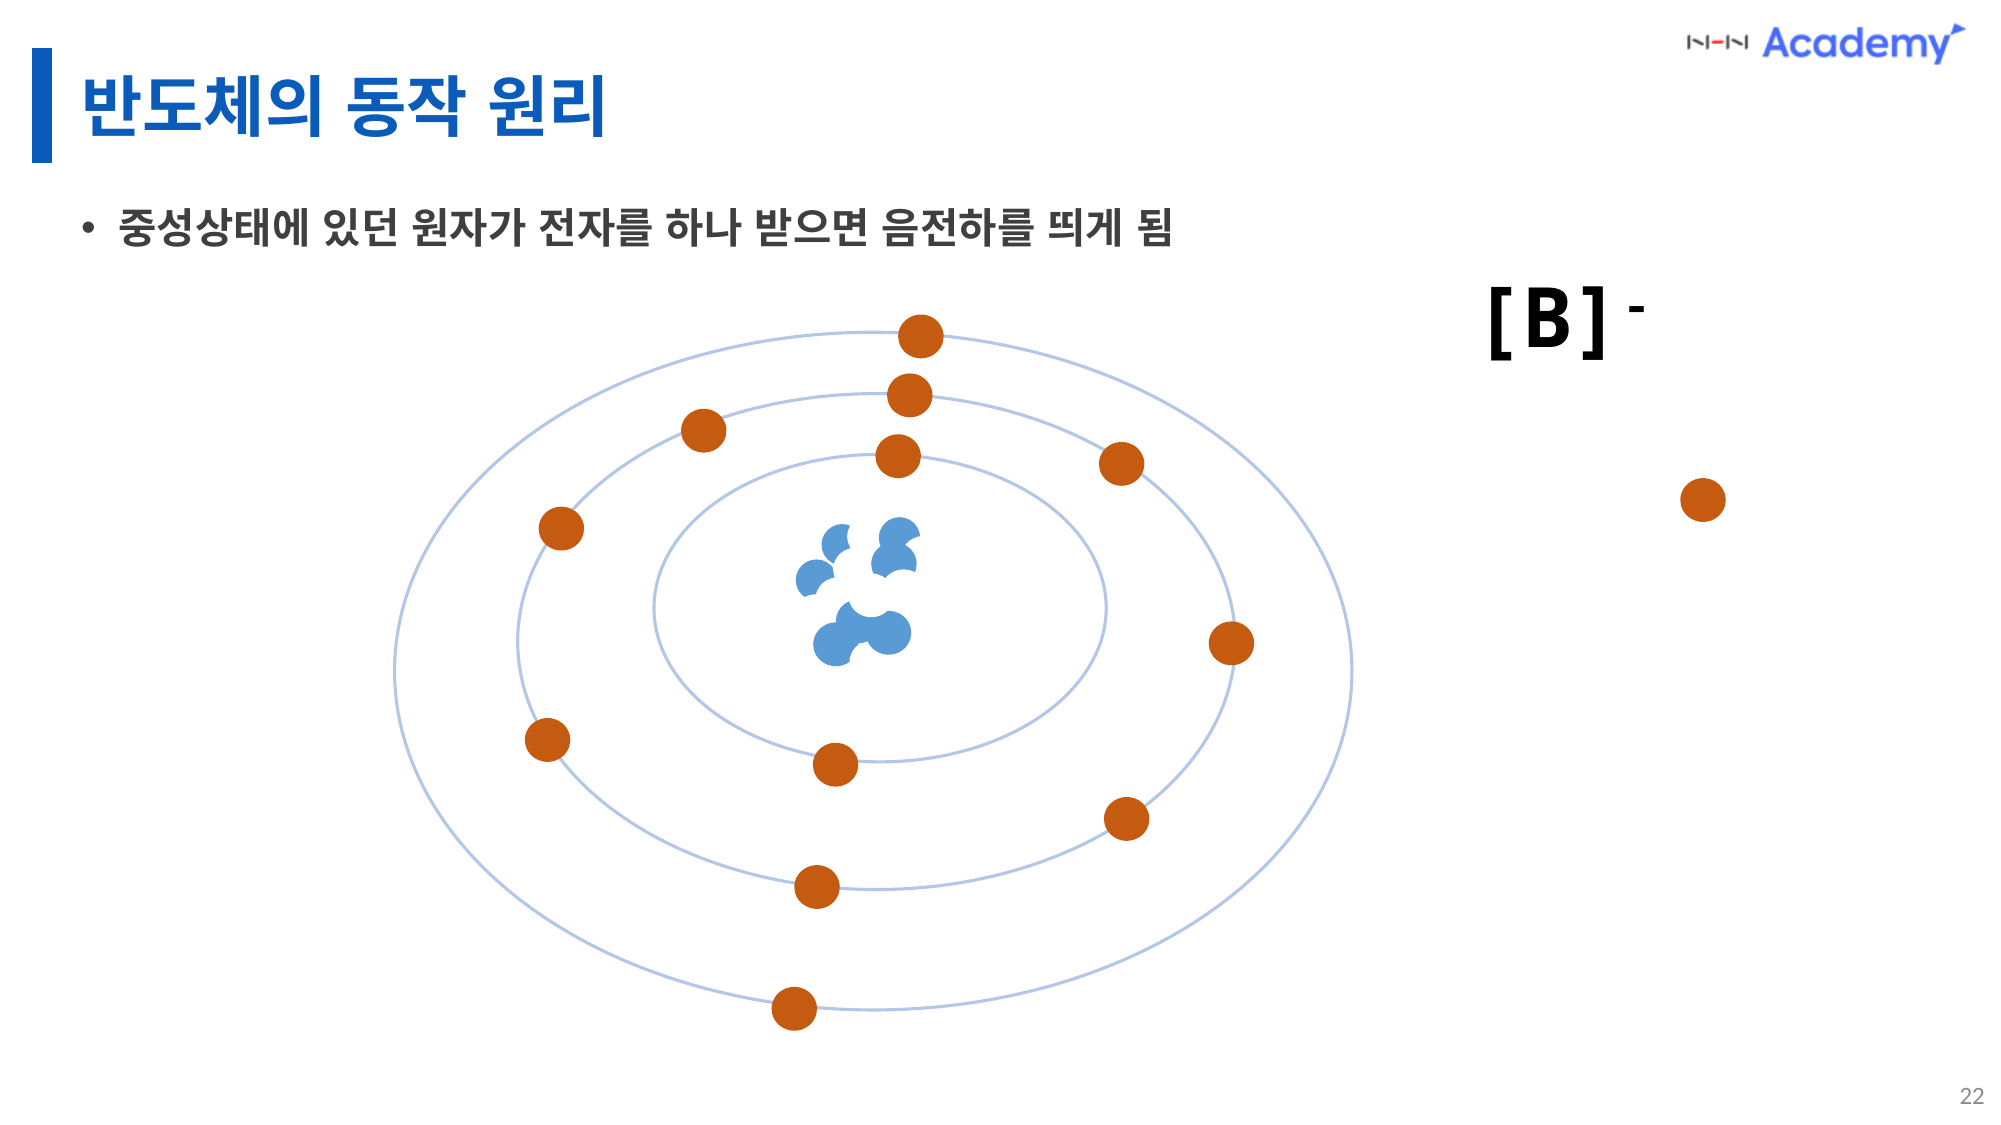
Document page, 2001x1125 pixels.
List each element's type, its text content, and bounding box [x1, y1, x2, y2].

text_box [679, 407, 728, 454]
text_box [1097, 440, 1146, 487]
text_box [886, 372, 934, 419]
text_box [523, 717, 572, 763]
text_box [793, 864, 841, 910]
picture [1682, 19, 1991, 69]
text_box [B]- [1457, 256, 1666, 372]
text_box [393, 331, 1353, 1011]
text_box [897, 313, 945, 360]
text_box [1679, 477, 1727, 523]
text_box [874, 433, 922, 480]
text_box [1102, 795, 1151, 842]
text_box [793, 515, 960, 685]
text_box [1207, 620, 1256, 667]
slide_number 22 [1933, 1065, 2000, 1125]
title 반도체의 동작 원리 [66, 49, 1934, 162]
list 중성상태에 있던 원자가 전자를 하나 받으면 음전하를 띄게 됨 [66, 187, 1934, 1076]
text_box [811, 741, 860, 788]
text_box [537, 505, 586, 552]
text_box [770, 985, 819, 1032]
